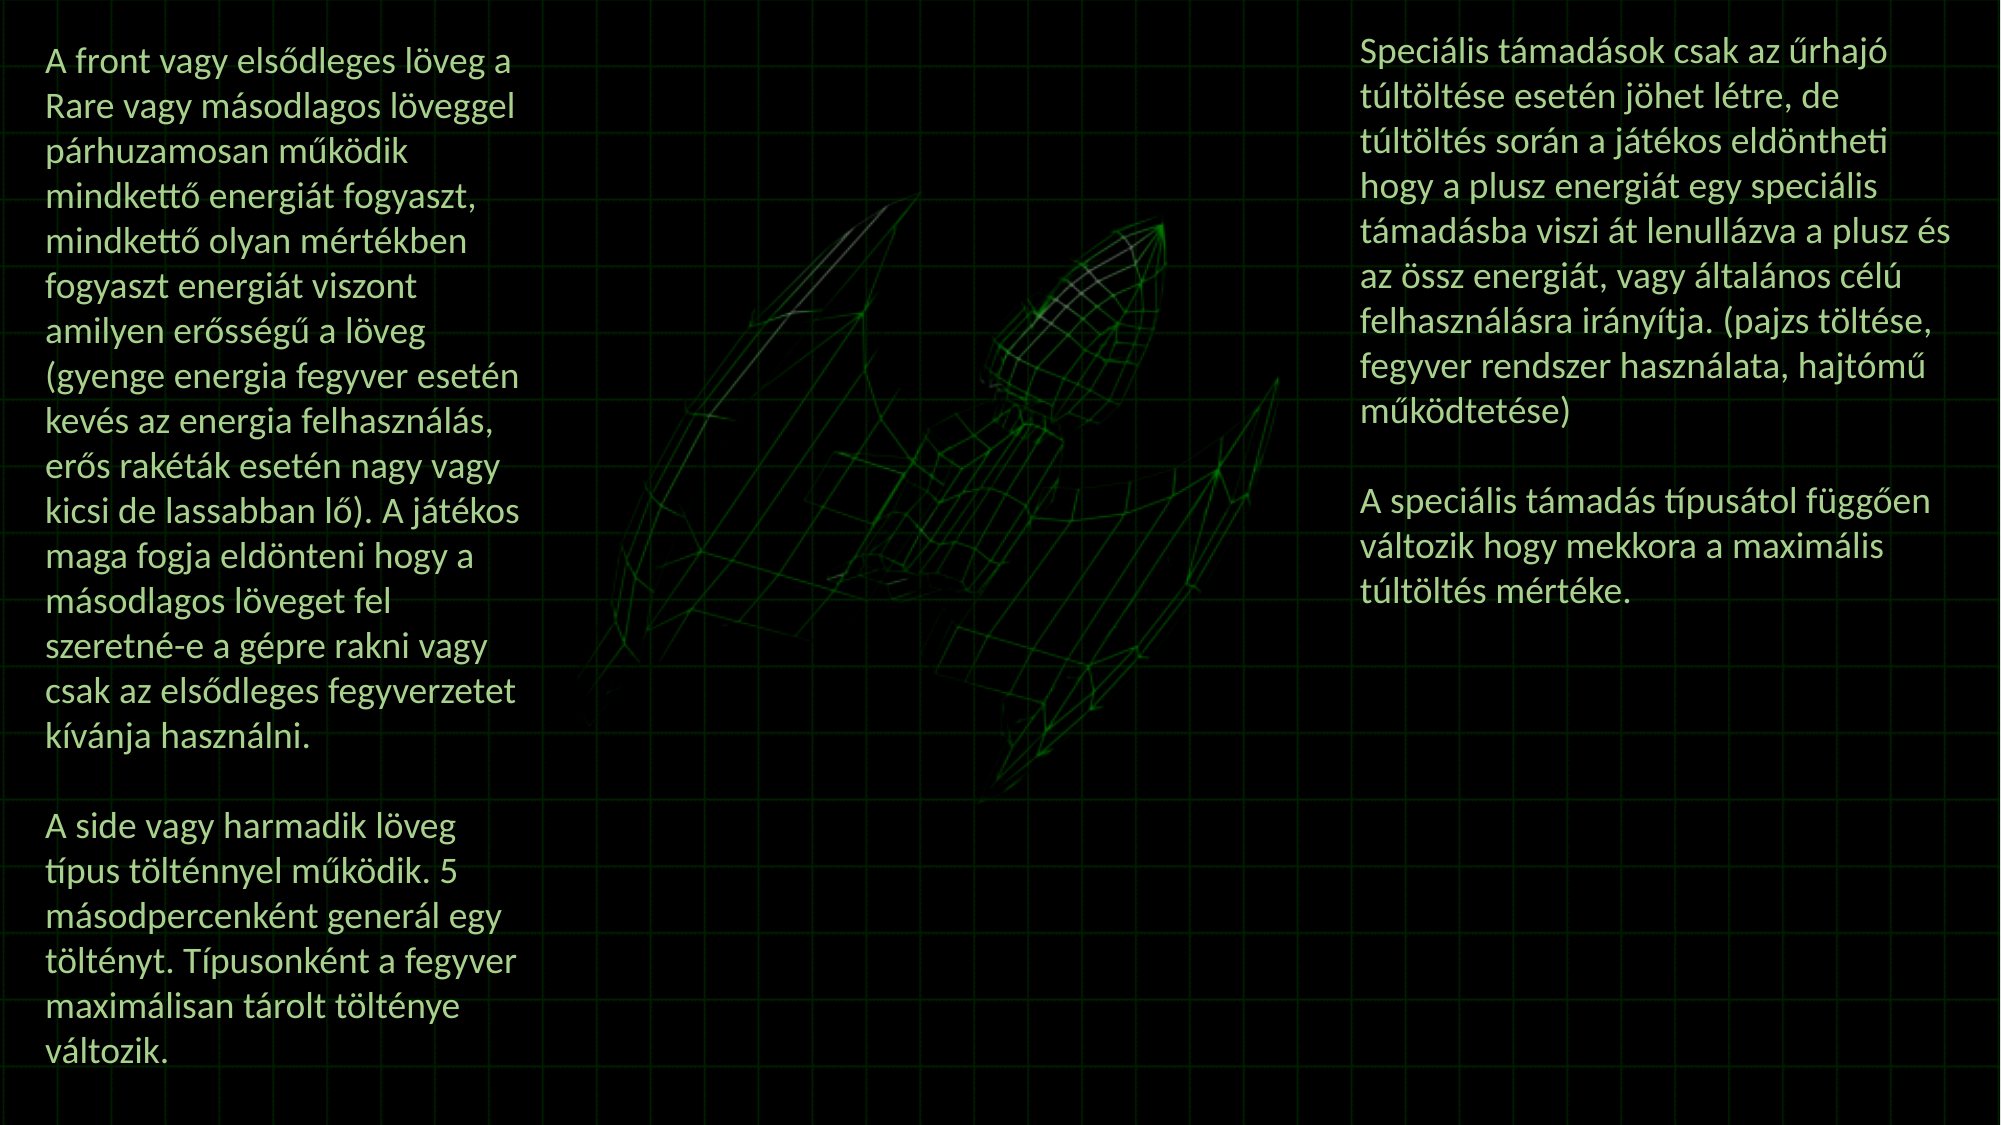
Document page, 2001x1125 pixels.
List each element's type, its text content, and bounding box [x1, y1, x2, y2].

text_box Speciális támadások csak az űrhajó túltöltése esetén jöhet létre, de túltöltés során a játékos eldöntheti hogy a plusz energiát egy speciális támadásba viszi át lenullázva a plusz és az össz energiát, vagy általános célú felhasználásra irányítja. (pajzs töltése, fegyver rendszer használata, hajtómű működtetése) A speciális támadás típusátol függően változik hogy mekkora a maximális túltöltés mértéke. [1665, 18, 1981, 619]
picture [0, 0, 2001, 1125]
text_box A front vagy elsődleges löveg a Rare vagy másodlagos löveggel párhuzamosan működik mindkettő energiát fogyaszt, mindkettő olyan mértékben fogyaszt energiát viszont amilyen erősségű a löveg (gyenge energia fegyver esetén kevés az energia felhasználás, erős rakéták esetén nagy vagy kicsi de lassabban lő). A játékos maga fogja eldönteni hogy a másodlagos löveget fel szeretné-e a gépre rakni vagy csak az elsődleges fegyverzetet kívánja használni. A side vagy harmadik löveg típus tölténnyel működik. 5 másodpercenként generál egy töltényt. Típusonként a fegyver maximálisan tárolt tölténye változik. [30, 28, 548, 1079]
